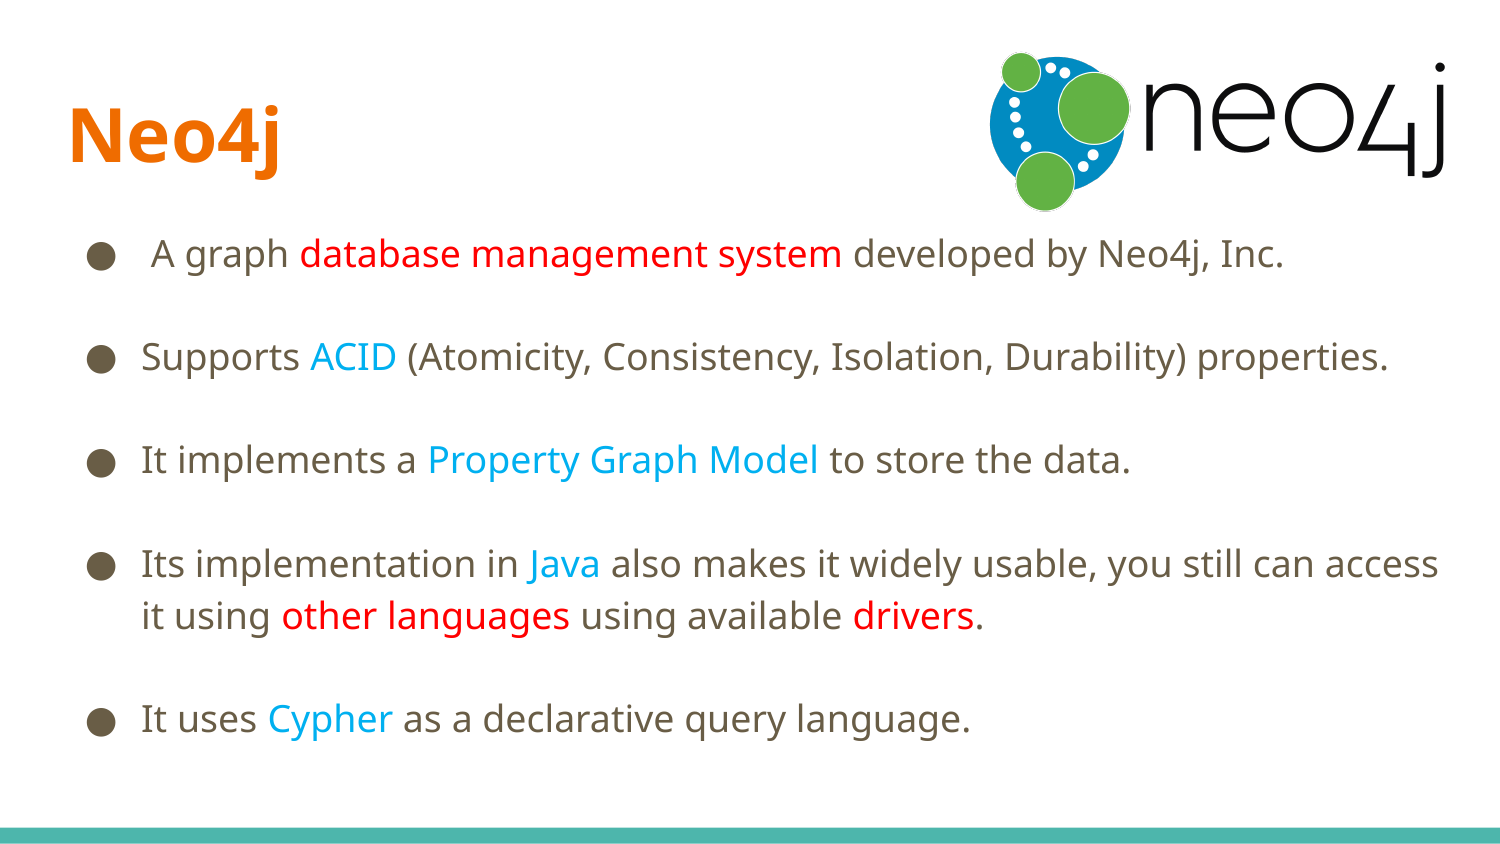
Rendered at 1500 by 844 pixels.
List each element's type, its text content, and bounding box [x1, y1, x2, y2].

list A graph database management system developed by Neo4j, Inc. Supports ACID (Atomicity, Consistency, Isolation, Durability) properties. It implements a Property Graph Model to store the data. Its implementation in Java also makes it widely usable, you still can access it using other languages using available drivers. It uses Cypher as a declarative query language. [51, 207, 1462, 794]
title Neo4j [51, 72, 969, 189]
picture [974, 33, 1462, 229]
